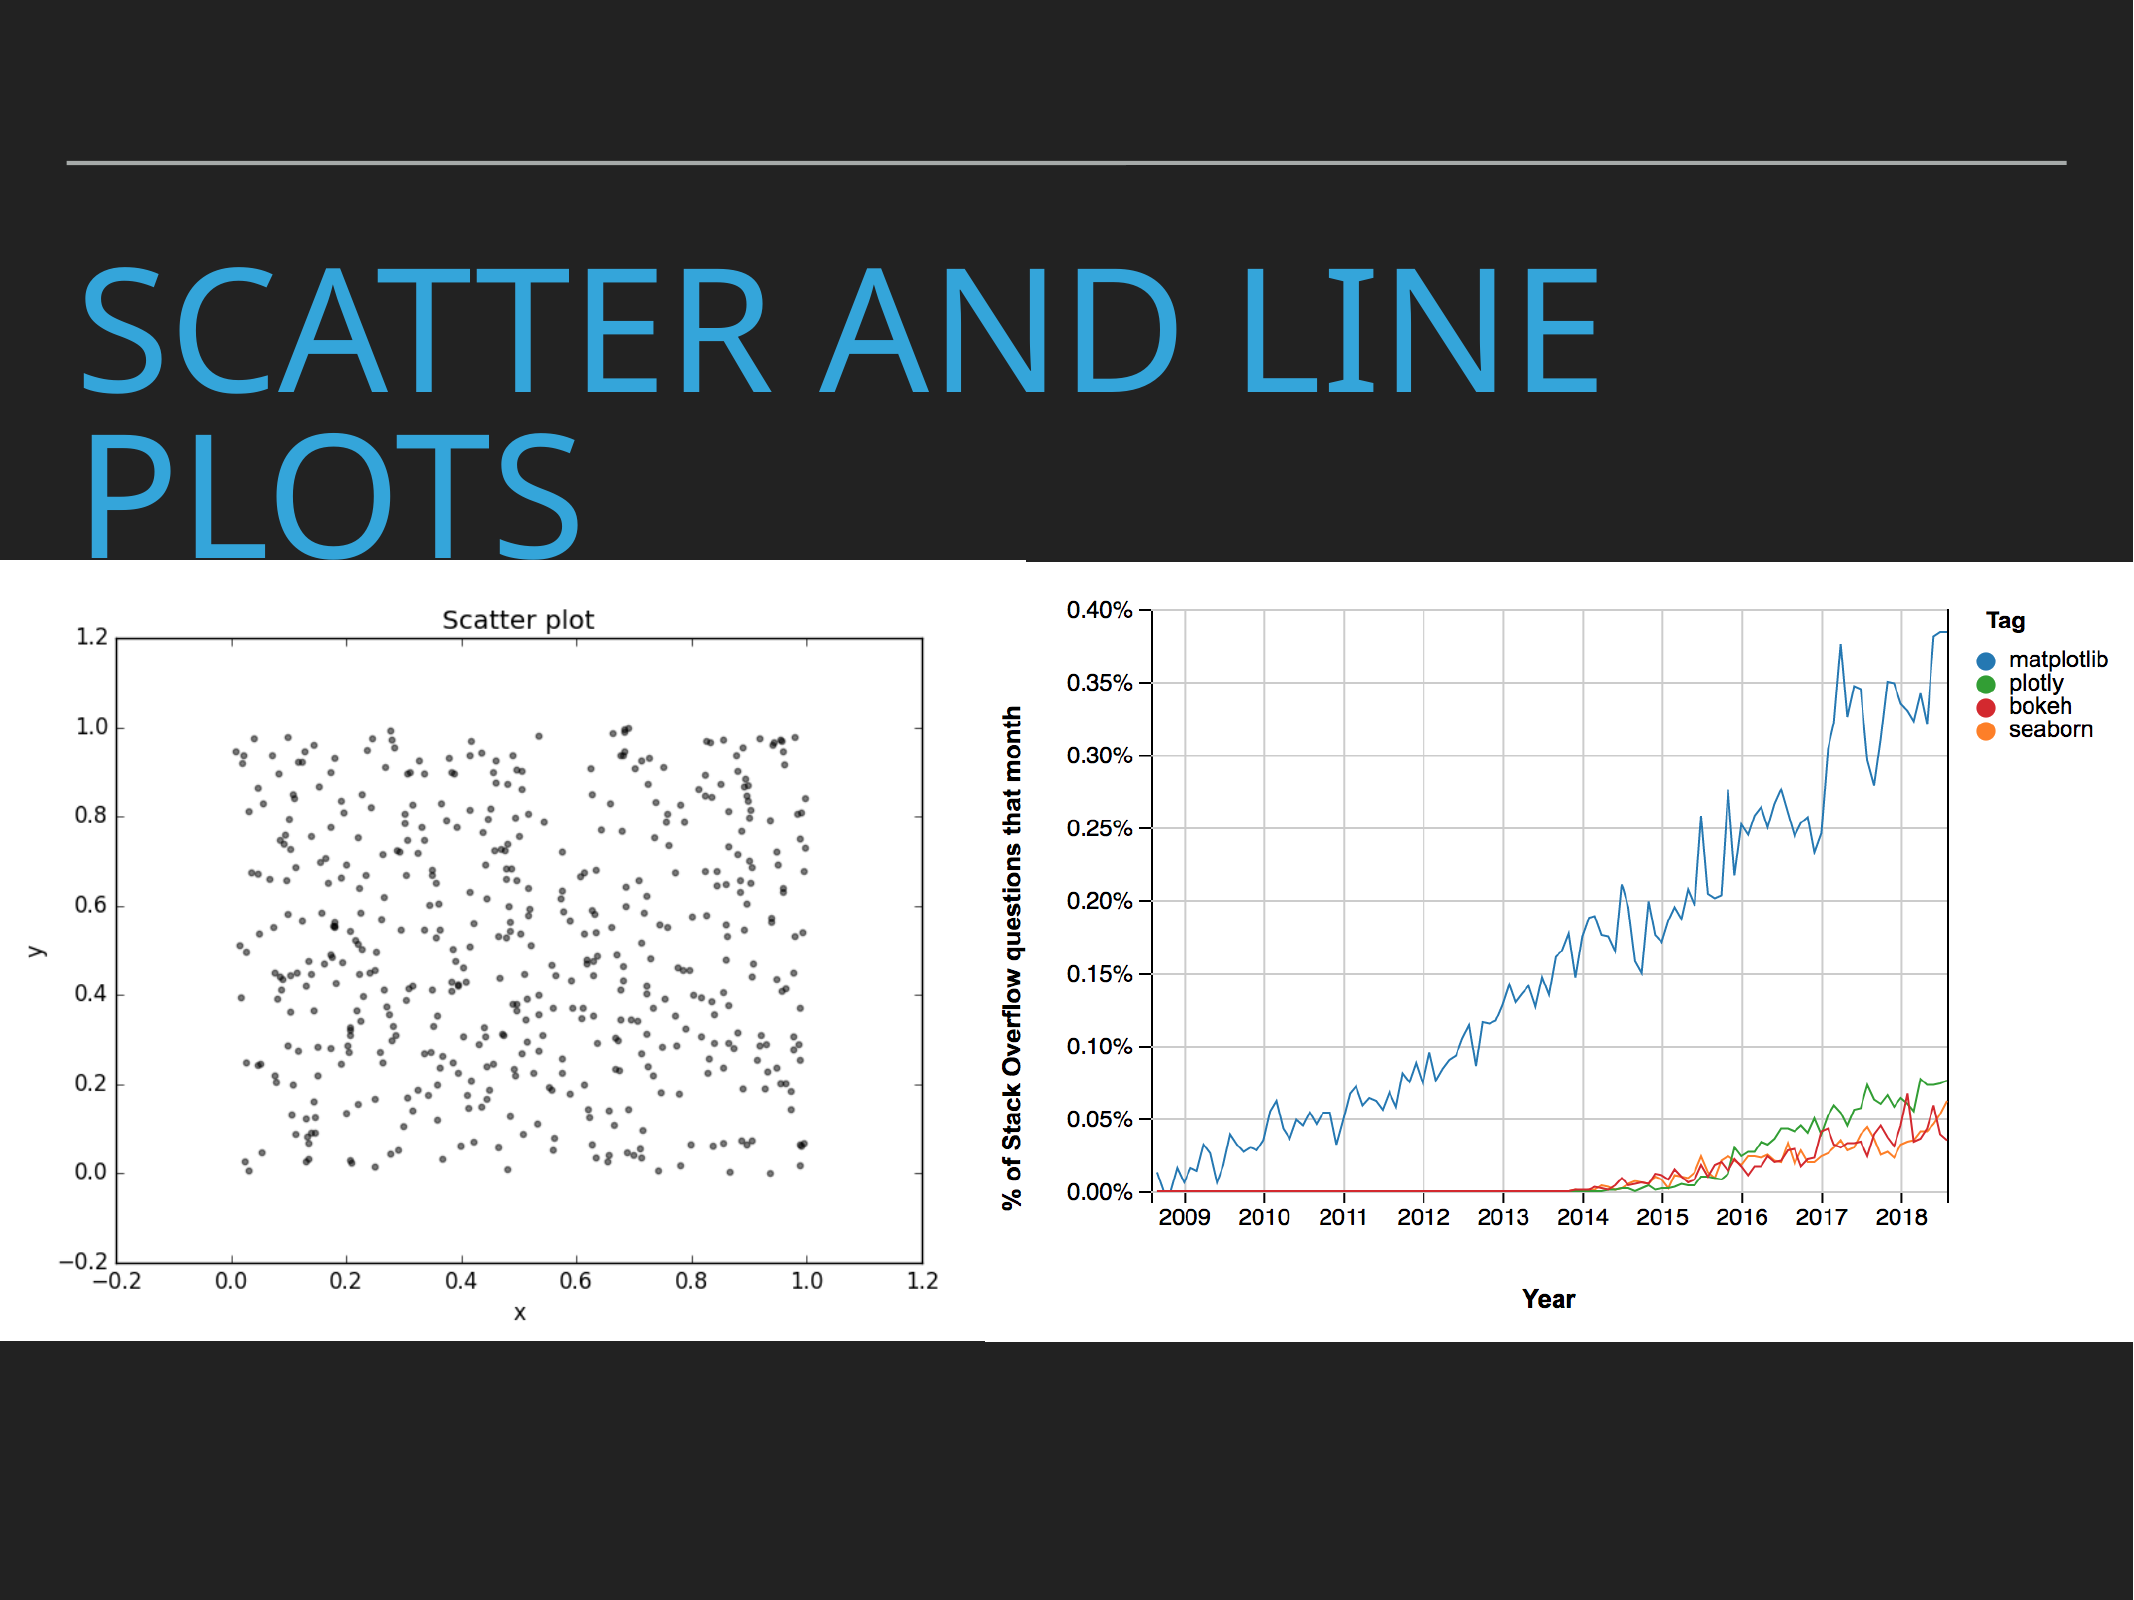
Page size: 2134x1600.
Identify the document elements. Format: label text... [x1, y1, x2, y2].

picture [0, 560, 2133, 1343]
title Scatter and Line Plots [66, 251, 2068, 445]
